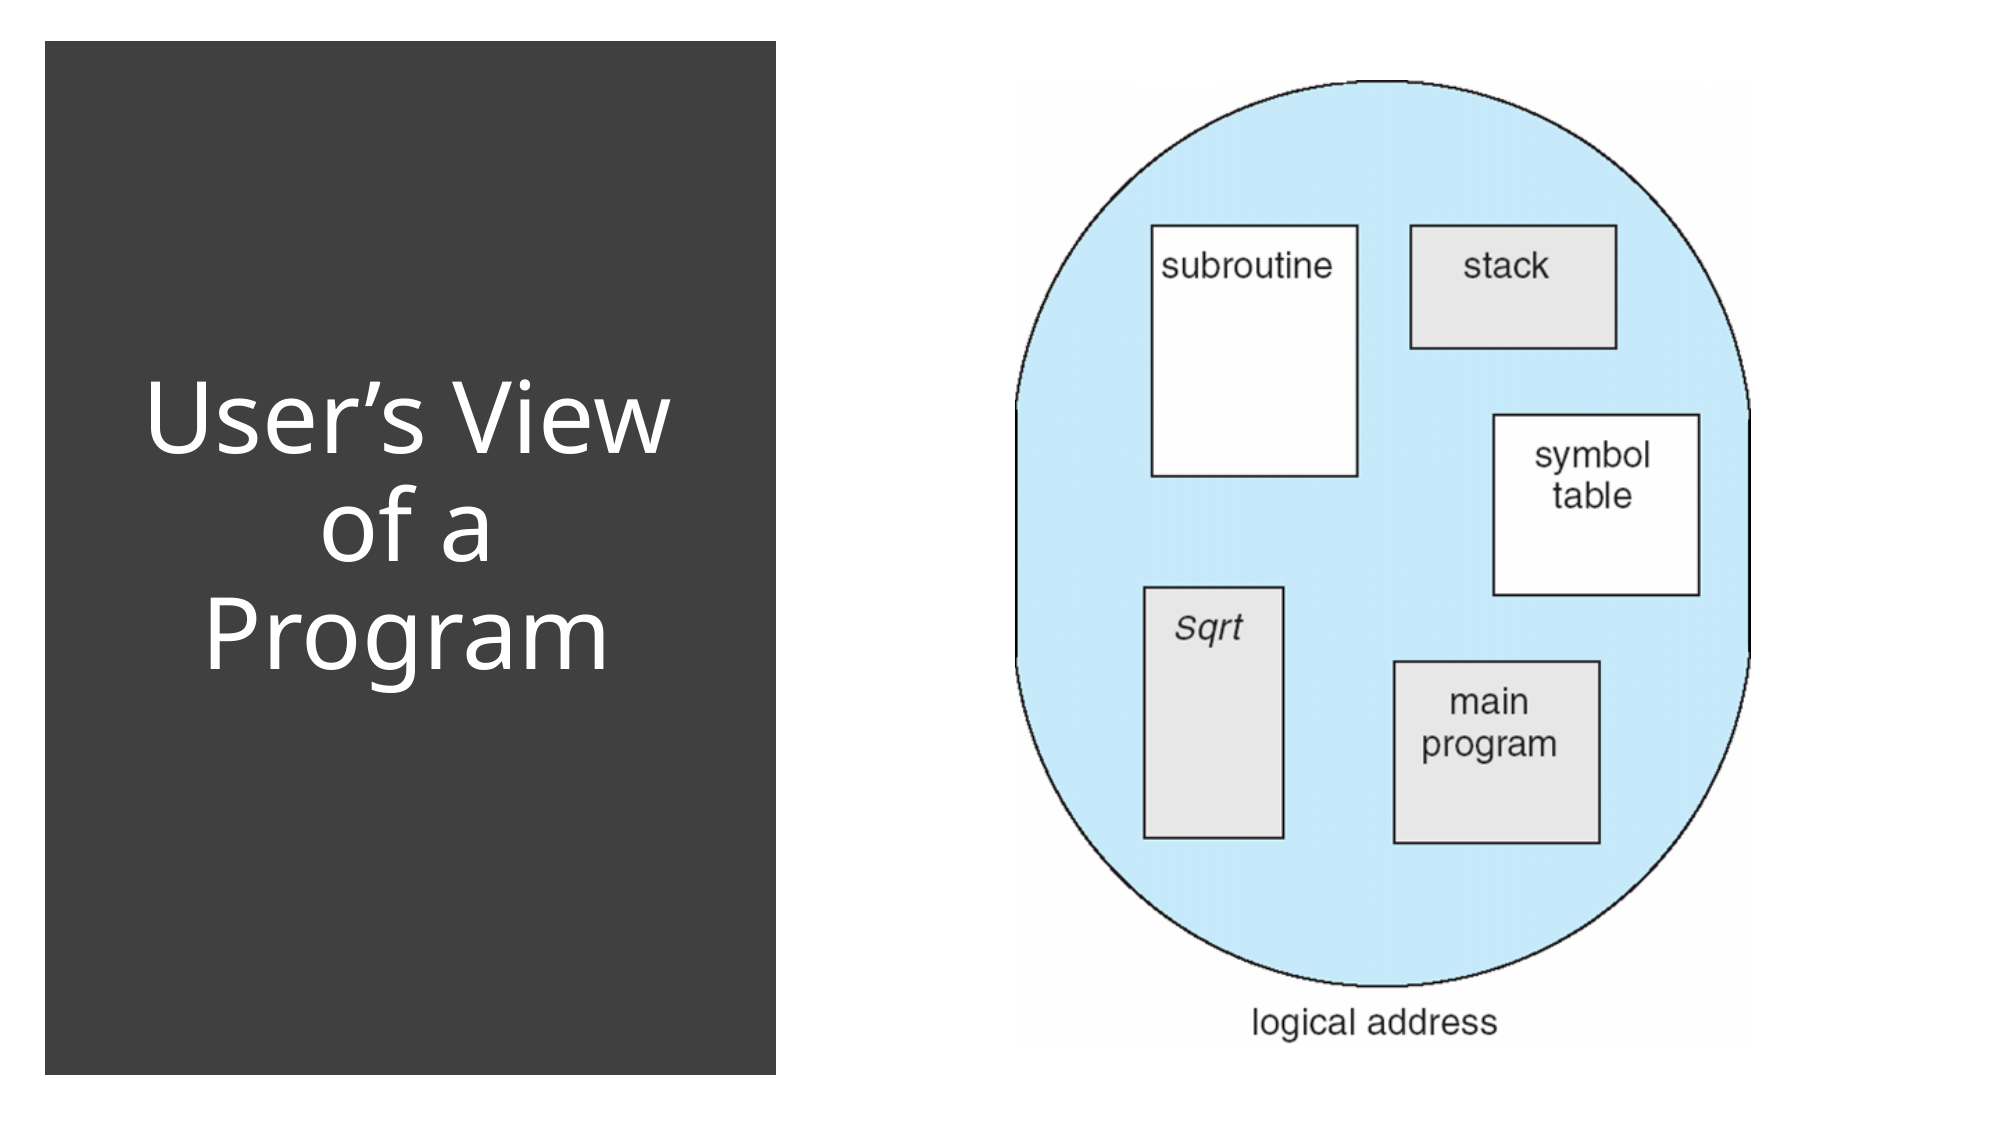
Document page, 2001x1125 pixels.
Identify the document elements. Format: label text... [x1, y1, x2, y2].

text_box [54, 50, 767, 1066]
picture [1015, 80, 1751, 1046]
title User’s View of a Program [121, 121, 693, 936]
